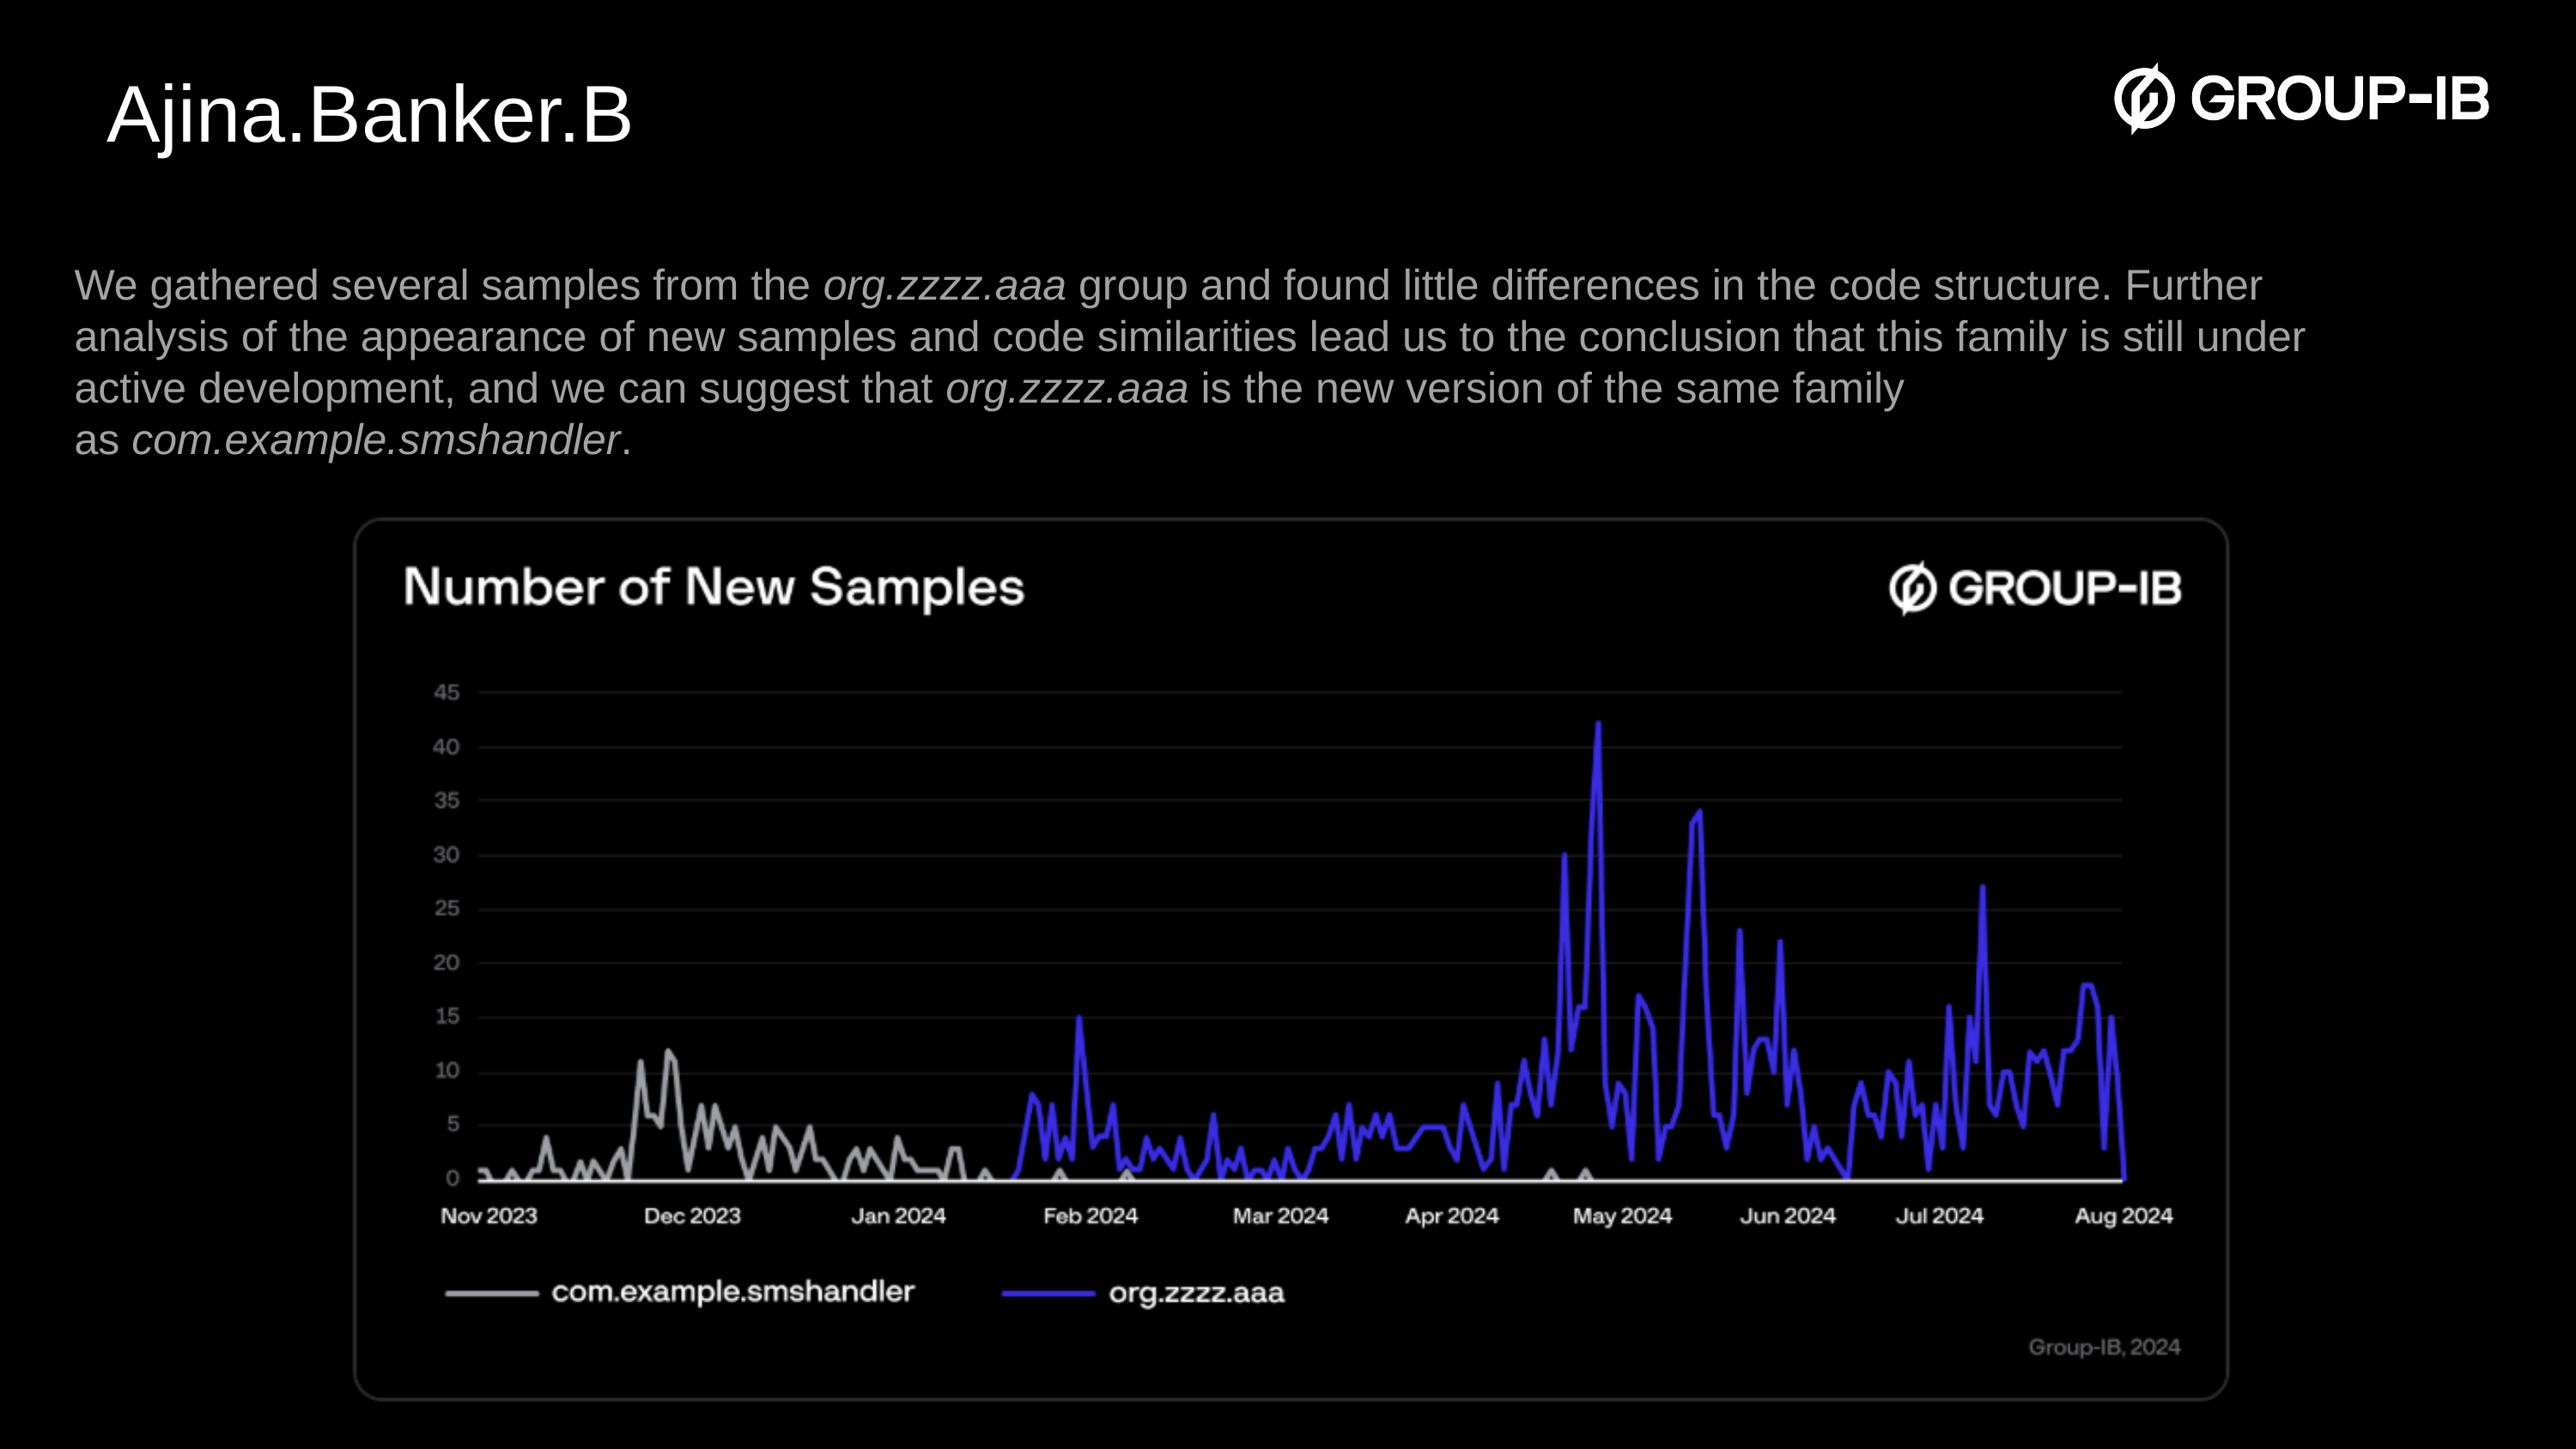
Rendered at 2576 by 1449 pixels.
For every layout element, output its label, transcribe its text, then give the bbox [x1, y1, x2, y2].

picture [327, 495, 2249, 1419]
text_box We gathered several samples from the org.zzzz.aaa group and found little differences in the code structure. Further analysis of the appearance of new samples and code similarities lead us to the conclusion that this family is still under active development, and we can suggest that org.zzzz.aaa is the new version of the same family as com.example.smshandler. [61, 250, 2339, 470]
picture [2114, 62, 2489, 136]
list Ajina.Banker.B [61, 62, 2050, 157]
